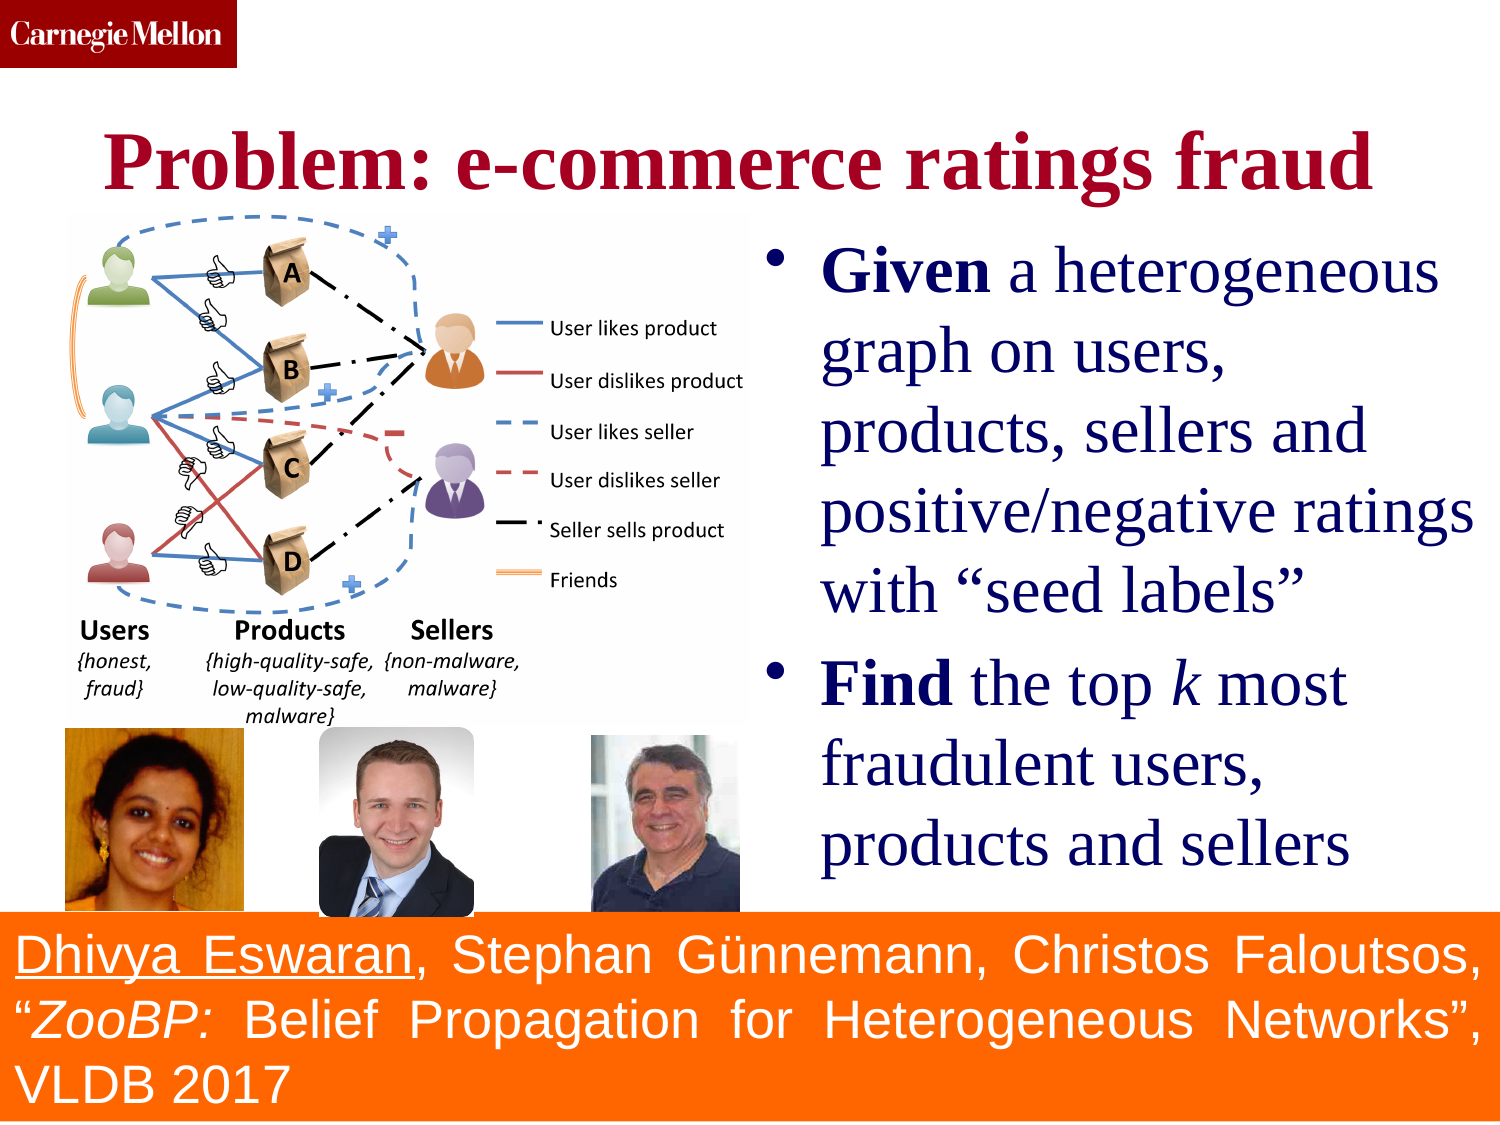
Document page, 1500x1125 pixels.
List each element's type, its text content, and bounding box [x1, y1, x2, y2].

picture [591, 735, 740, 915]
text_box Dhivya Eswaran, Stephan Günnemann, Christos Faloutsos, “ZooBP: Belief Propagation for Heterogeneous Networks”, VLDB 2017 [0, 911, 1500, 1122]
picture [319, 727, 474, 917]
picture [65, 728, 244, 912]
picture [0, 0, 237, 68]
list Given a heterogeneous graph on users, products, sellers and positive/negative ratings with “seed labels” Find the top k most fraudulent users, products and sellers [749, 217, 1500, 911]
picture [66, 213, 750, 726]
title Problem: e-commerce ratings fraud [66, 99, 1413, 213]
